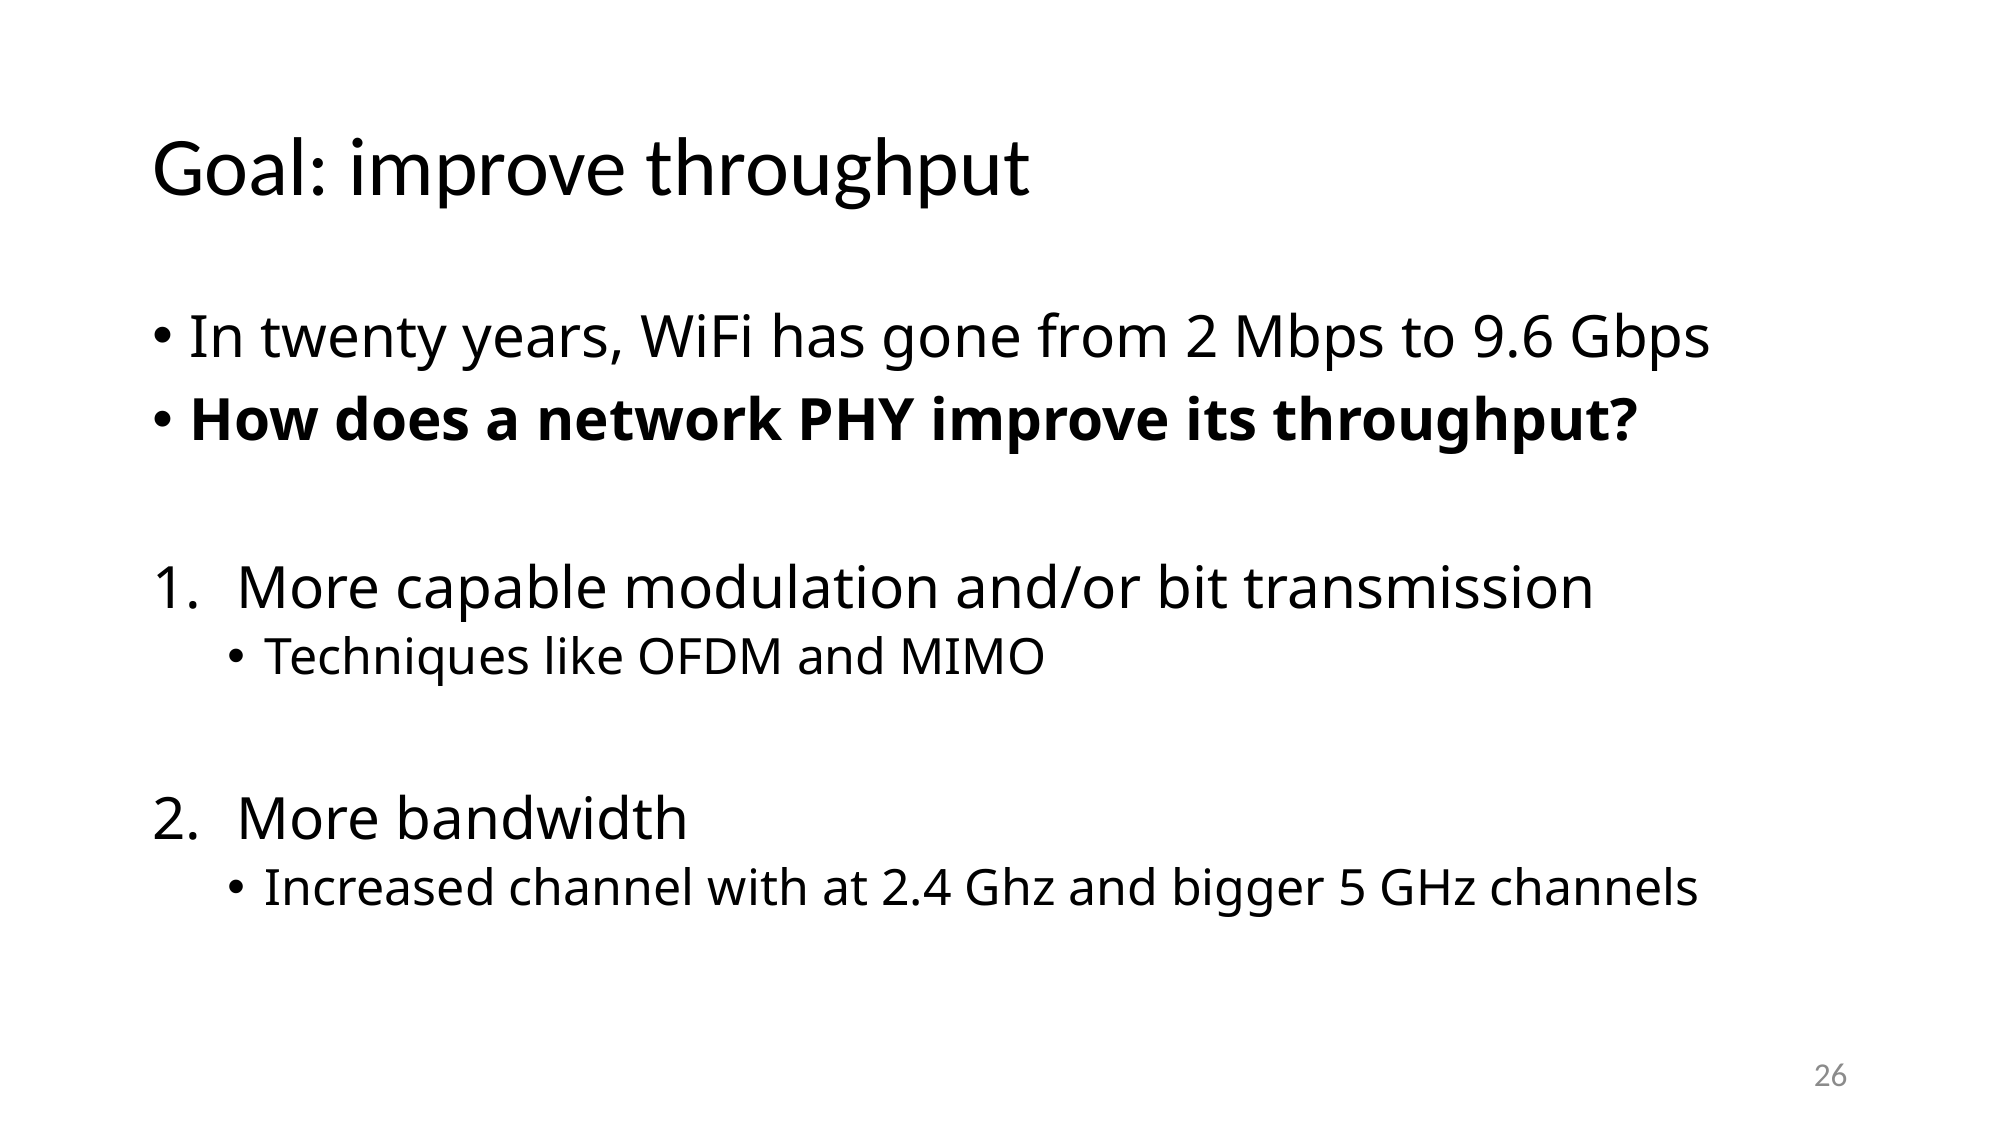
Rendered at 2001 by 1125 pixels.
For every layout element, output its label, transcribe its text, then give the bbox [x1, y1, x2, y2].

slide_number 26 [1412, 1042, 1863, 1103]
list In twenty years, WiFi has gone from 2 Mbps to 9.6 Gbps How does a network PHY improve its throughput? More capable modulation and/or bit transmission Techniques like OFDM and MIMO More bandwidth Increased channel with at 2.4 Ghz and bigger 5 GHz channels [137, 299, 1863, 1014]
title Goal: improve throughput [137, 59, 1863, 278]
